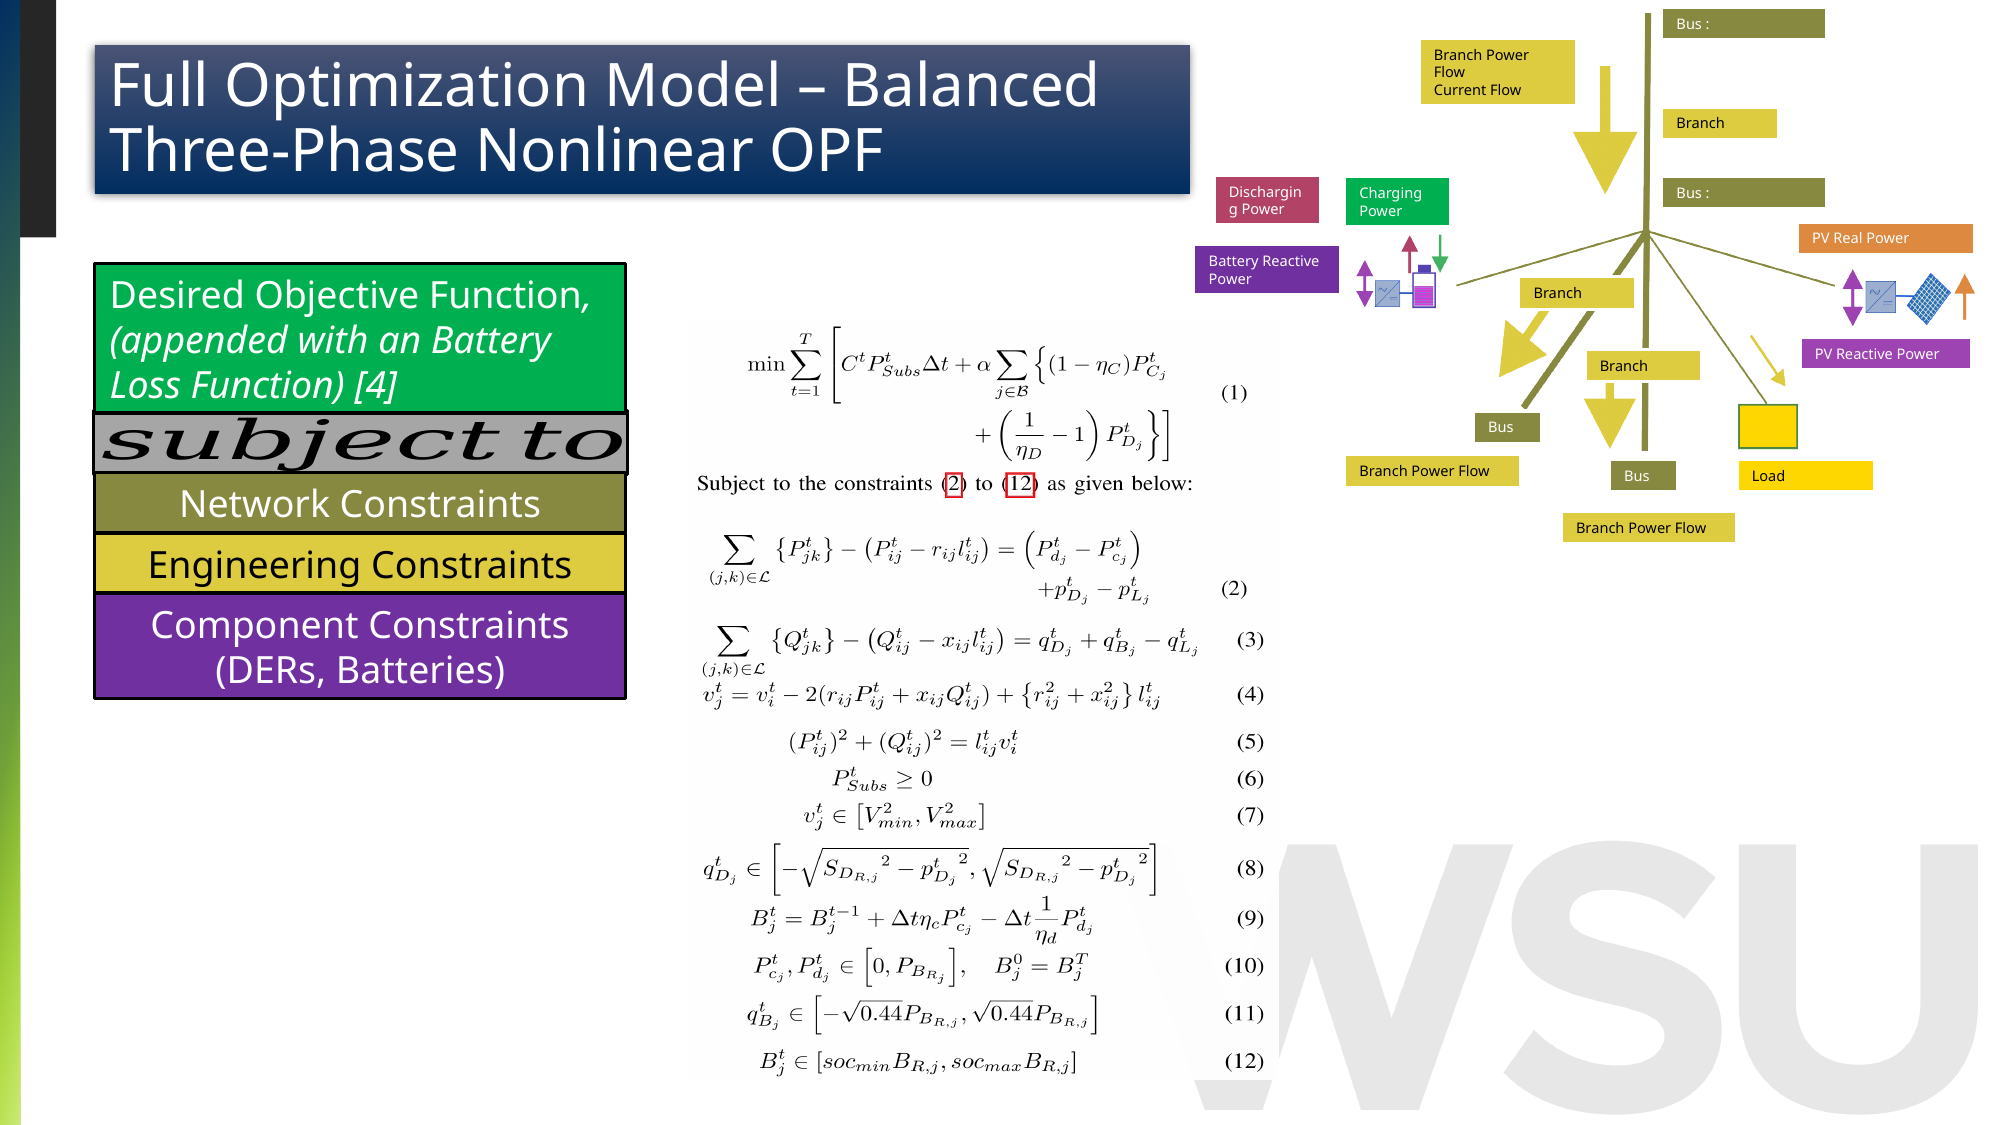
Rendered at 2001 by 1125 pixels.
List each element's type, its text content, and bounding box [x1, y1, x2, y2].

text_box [1193, 7, 1975, 565]
text_box Full Optimization Model – Balanced Three-Phase Nonlinear OPF [94, 45, 1190, 194]
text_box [687, 320, 1279, 1080]
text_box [0, 0, 21, 1125]
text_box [94, 263, 626, 700]
picture [1109, 840, 1979, 1115]
